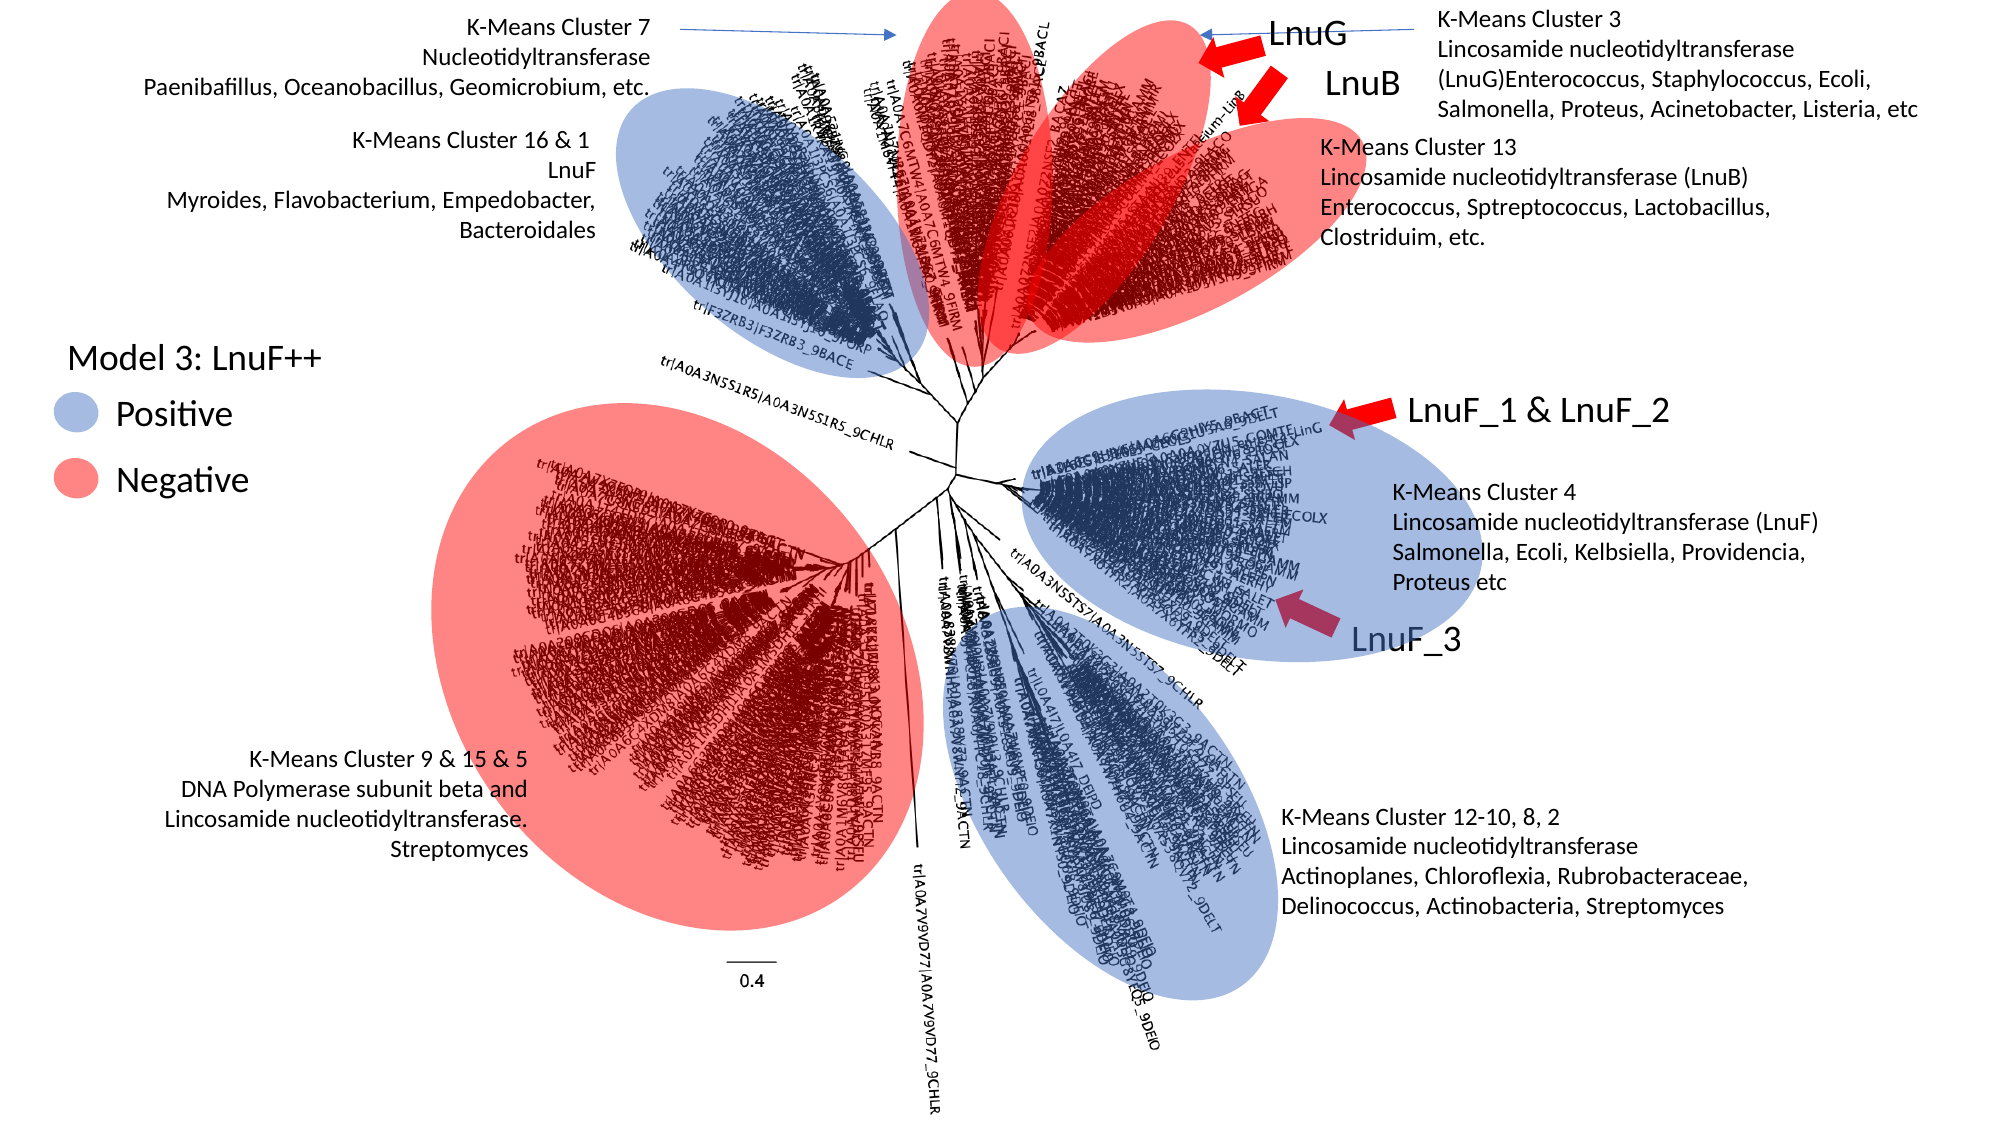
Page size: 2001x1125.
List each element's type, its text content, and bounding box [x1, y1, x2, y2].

text_box K-Means Cluster 3 Lincosamide nucleotidyltransferase (LnuG)Enterococcus, Staphylococcus, Ecoli, Salmonella, Proteus, Acinetobacter, Listeria, etc [1422, 0, 1950, 130]
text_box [680, 29, 897, 36]
text_box [1374, 396, 1398, 425]
text_box LnuF_3 [1374, 606, 1477, 666]
text_box K-Means Cluster 13 Lincosamide nucleotidyltransferase (LnuB) Enterococcus, Sptreptococcus, Lactobacillus, Clostriduim, etc. [1374, 122, 1901, 258]
text_box K-Means Cluster 12-10, 8, 2 Lincosamide nucleotidyltransferase Actinoplanes, Chloroflexia, Rubrobacteraceae, Delinococcus, Actinobacteria, Streptomyces [1374, 792, 1862, 928]
text_box K-Means Cluster 4 Lincosamide nucleotidyltransferase (LnuF) Salmonella, Ecoli, Kelbsiella, Providencia, Proteus etc [1377, 467, 1901, 603]
text_box LnuF_1 & LnuF_2 [1392, 378, 1686, 438]
text_box [1374, 425, 1466, 655]
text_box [50, 325, 339, 509]
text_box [412, 0, 1374, 1123]
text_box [1199, 29, 1414, 36]
text_box K-Means Cluster 9 & 15 & 5 DNA Polymerase subunit beta and Lincosamide nucleotidyltransferase. Streptomyces [0, 735, 412, 870]
text_box K-Means Cluster 7 Nucleotidyltransferase Paenibafillus, Oceanobacillus, Geomicrobium, etc. [70, 2, 412, 108]
text_box K-Means Cluster 16 & 1 LnuF Myroides, Flavobacterium, Empedobacter, Bacteroidales [16, 116, 412, 251]
text_box LnuB [1374, 50, 1416, 111]
